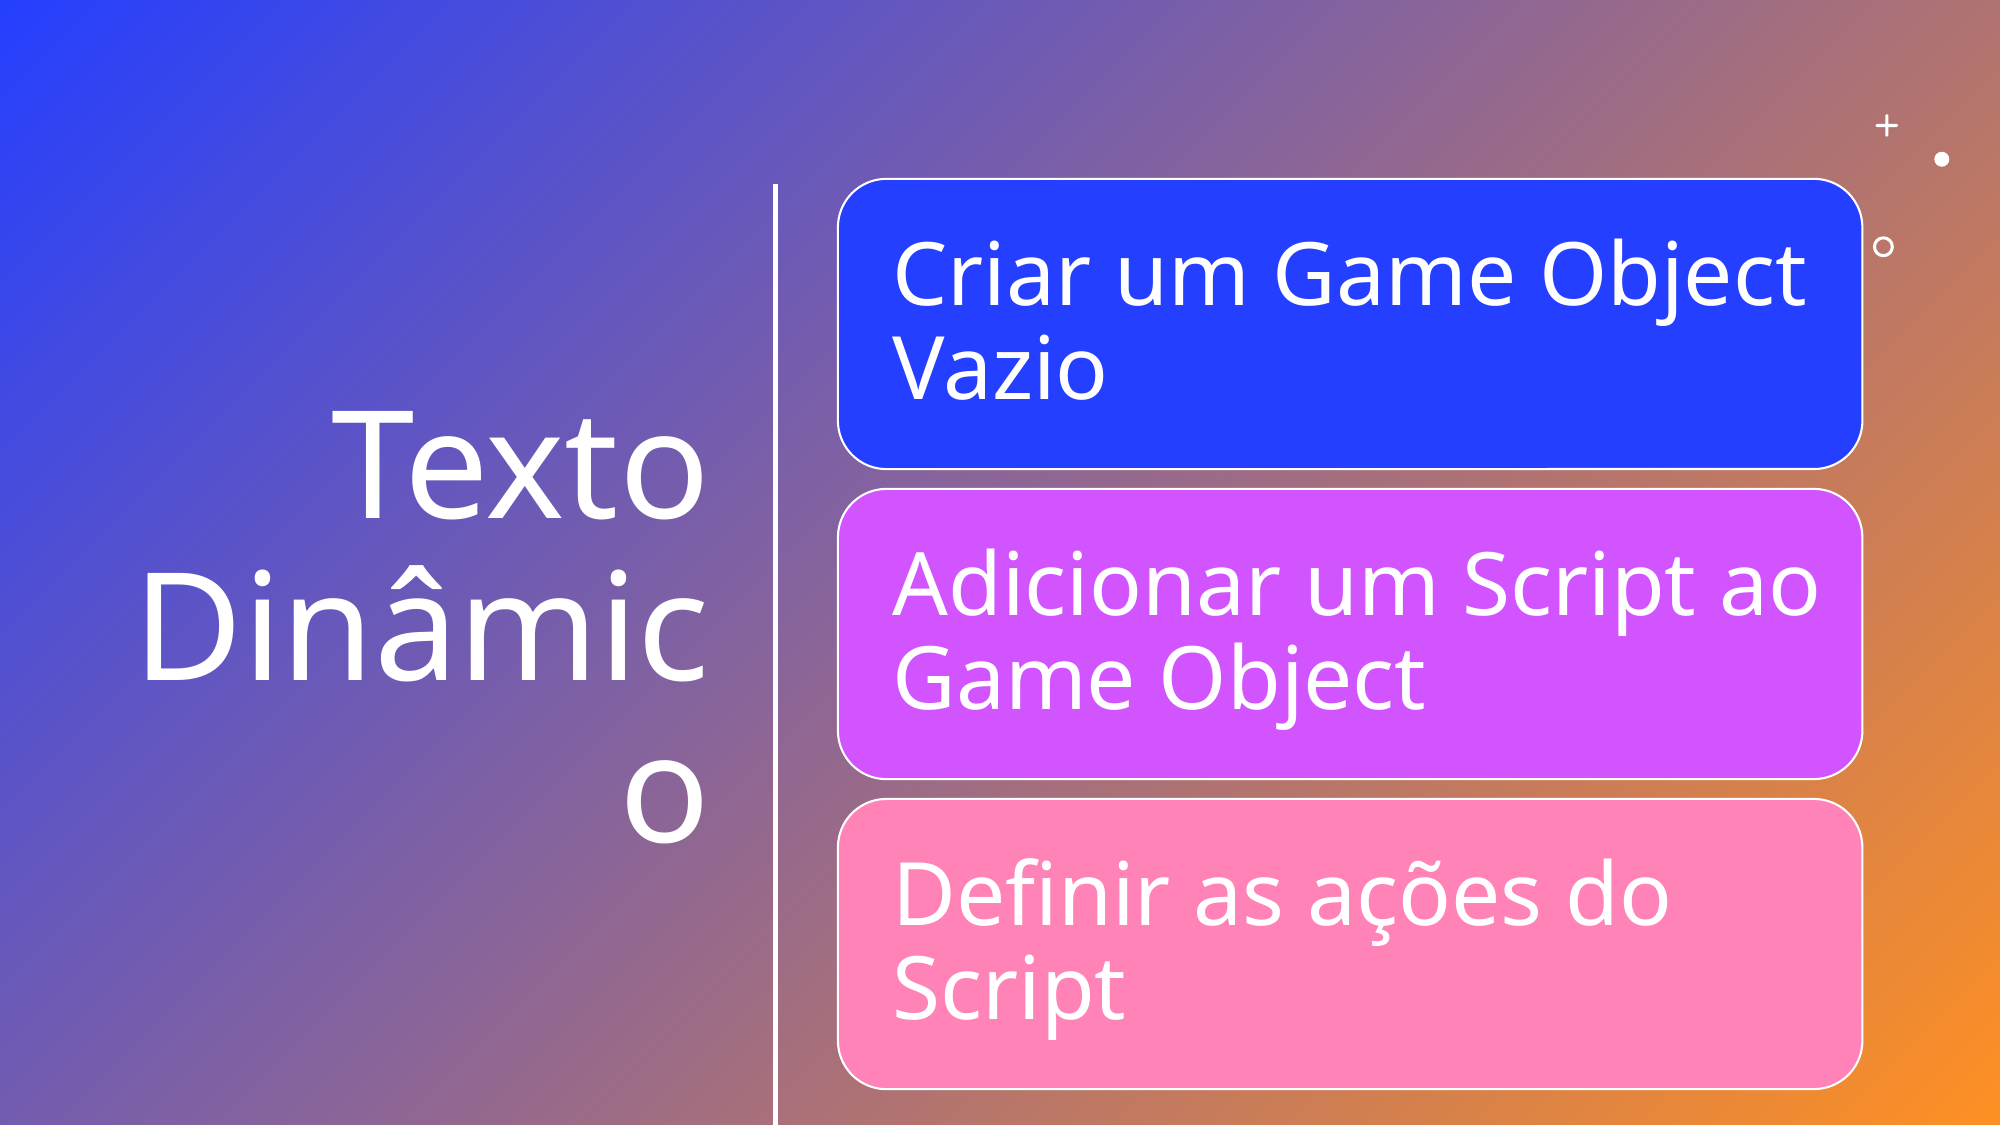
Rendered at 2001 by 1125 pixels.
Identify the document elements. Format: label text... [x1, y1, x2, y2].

text_box [0, 0, 2000, 1125]
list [837, 175, 1863, 1093]
text_box [1872, 236, 1894, 258]
text_box [1875, 114, 1899, 137]
text_box [1934, 151, 1950, 167]
title Texto Dinâmico [78, 174, 725, 1091]
